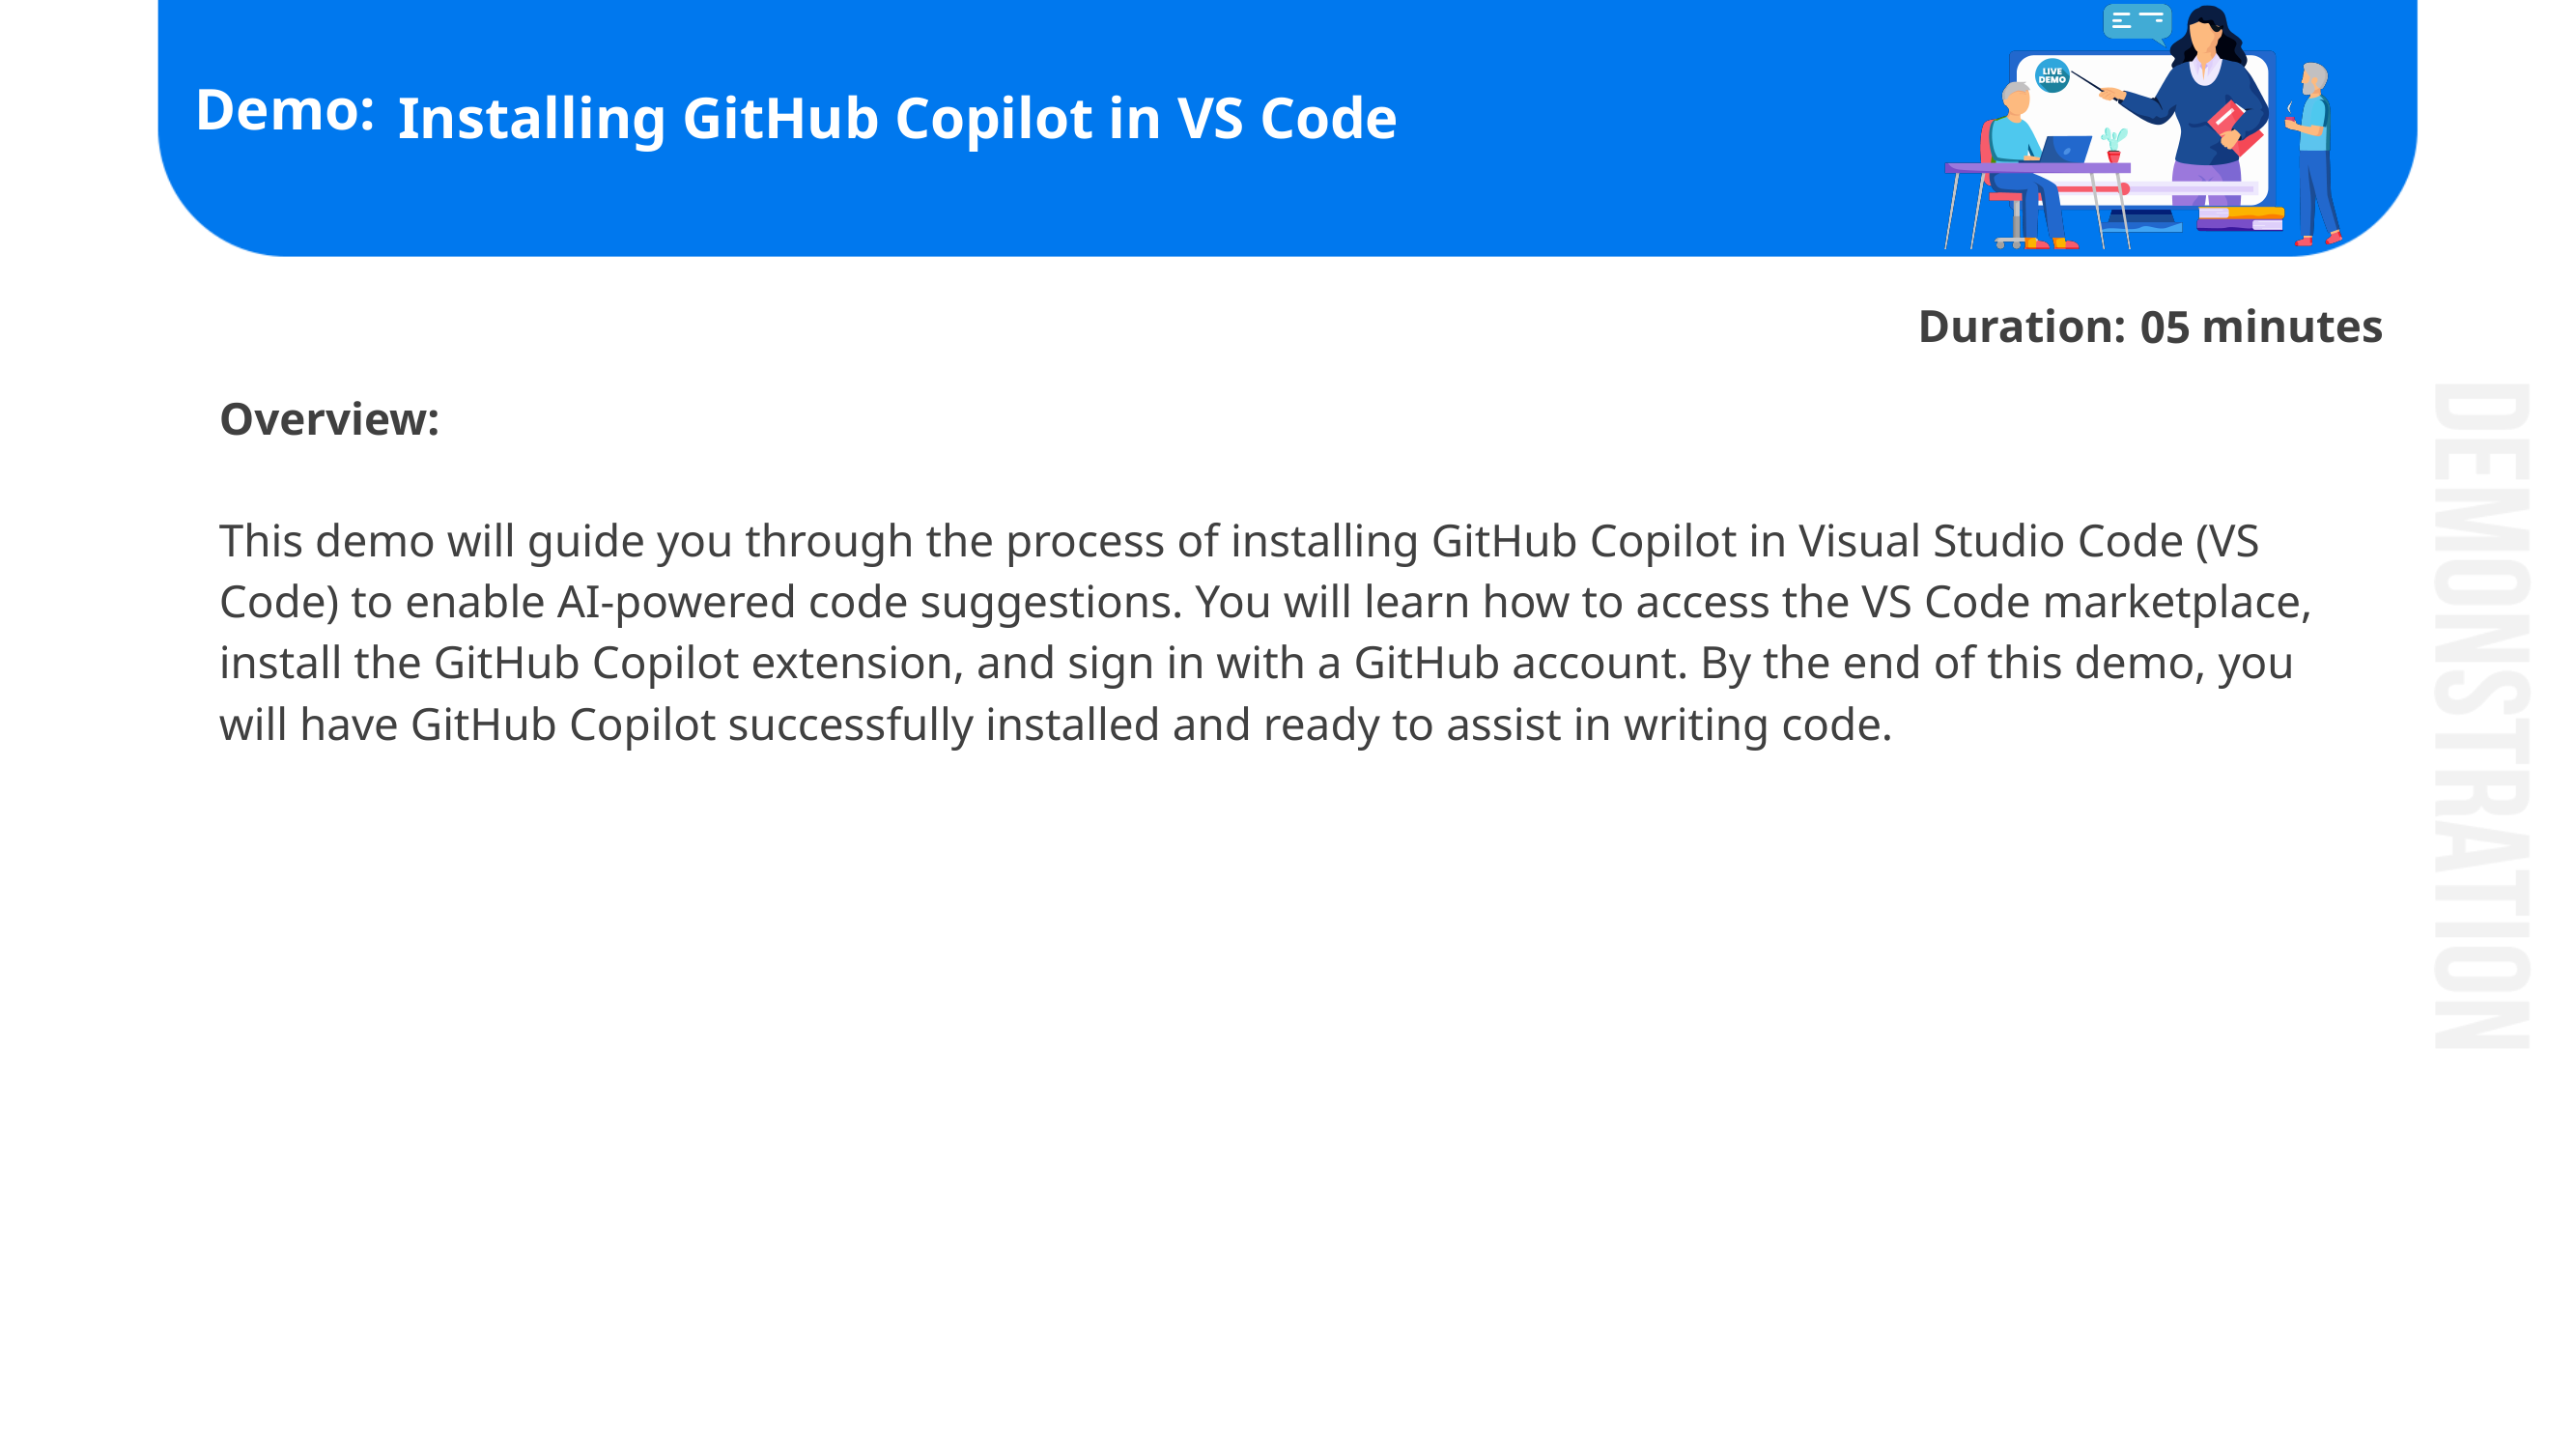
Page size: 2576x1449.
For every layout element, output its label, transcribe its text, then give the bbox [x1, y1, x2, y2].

title Installing GitHub Copilot in VS Code [383, 55, 1920, 158]
list 05 [2125, 284, 2216, 376]
picture [0, 0, 2576, 1449]
list Overview:​ This demo will guide you through the process of installing GitHub Copilot in Visual Studio Code (VS Code) to enable AI-powered code suggestions. You will learn how to access the VS Code marketplace, install the GitHub Copilot extension, and sign in with a GitHub account. By the end of this demo, you will have GitHub Copilot successfully installed and ready to assist in writing code. [204, 375, 2375, 1307]
